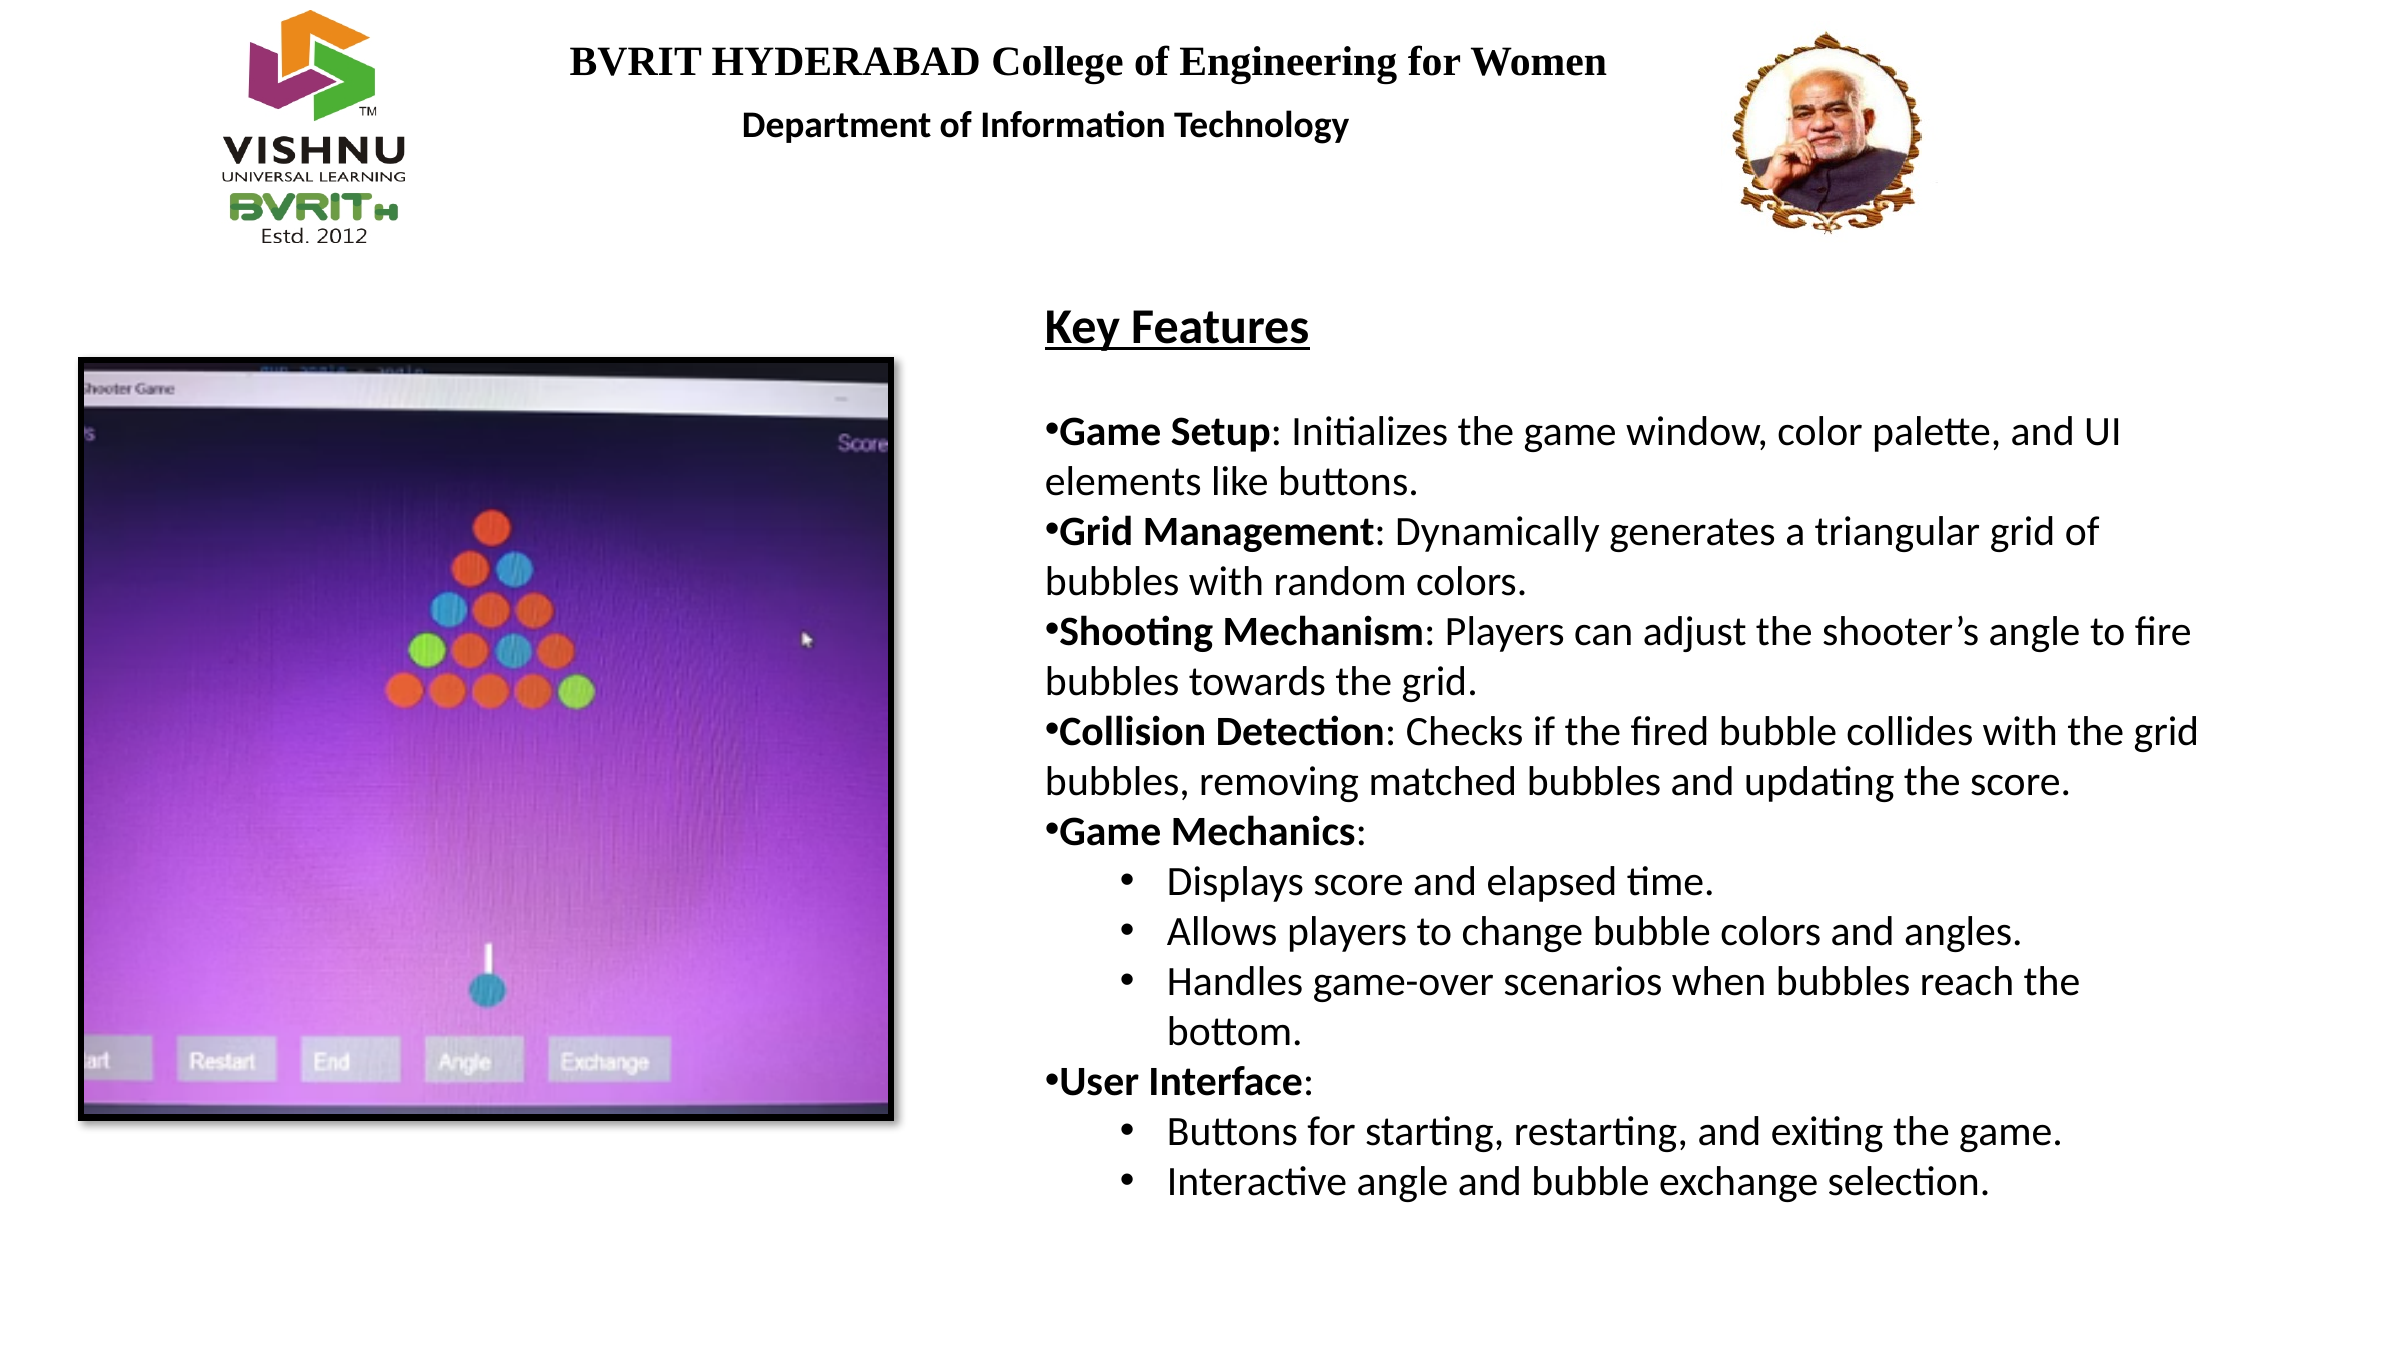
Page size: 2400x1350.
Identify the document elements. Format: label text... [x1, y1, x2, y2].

text_box Key Features Game Setup: Initializes the game window, color palette, and UI elements like buttons. Grid Management: Dynamically generates a triangular grid of bubbles with random colors. Shooting Mechanism: Players can adjust the shooter’s angle to fire bubbles towards the grid. Collision Detection: Checks if the fired bubble collides with the grid bubbles, removing matched bubbles and updating the score. Game Mechanics: Displays score and elapsed time. Allows players to change bubble colors and angles. Handles game-over scenarios when bubbles reach the bottom. User Interface: Buttons for starting, restarting, and exiting the game. Interactive angle and bubble exchange selection. [1030, 286, 2231, 1212]
text_box Department of Information Technology [724, 92, 1368, 153]
picture [1720, 21, 1938, 243]
text_box BVRIT HYDERABAD College of Engineering for Women [554, 26, 1631, 92]
picture [84, 363, 889, 1115]
picture [221, 10, 405, 243]
